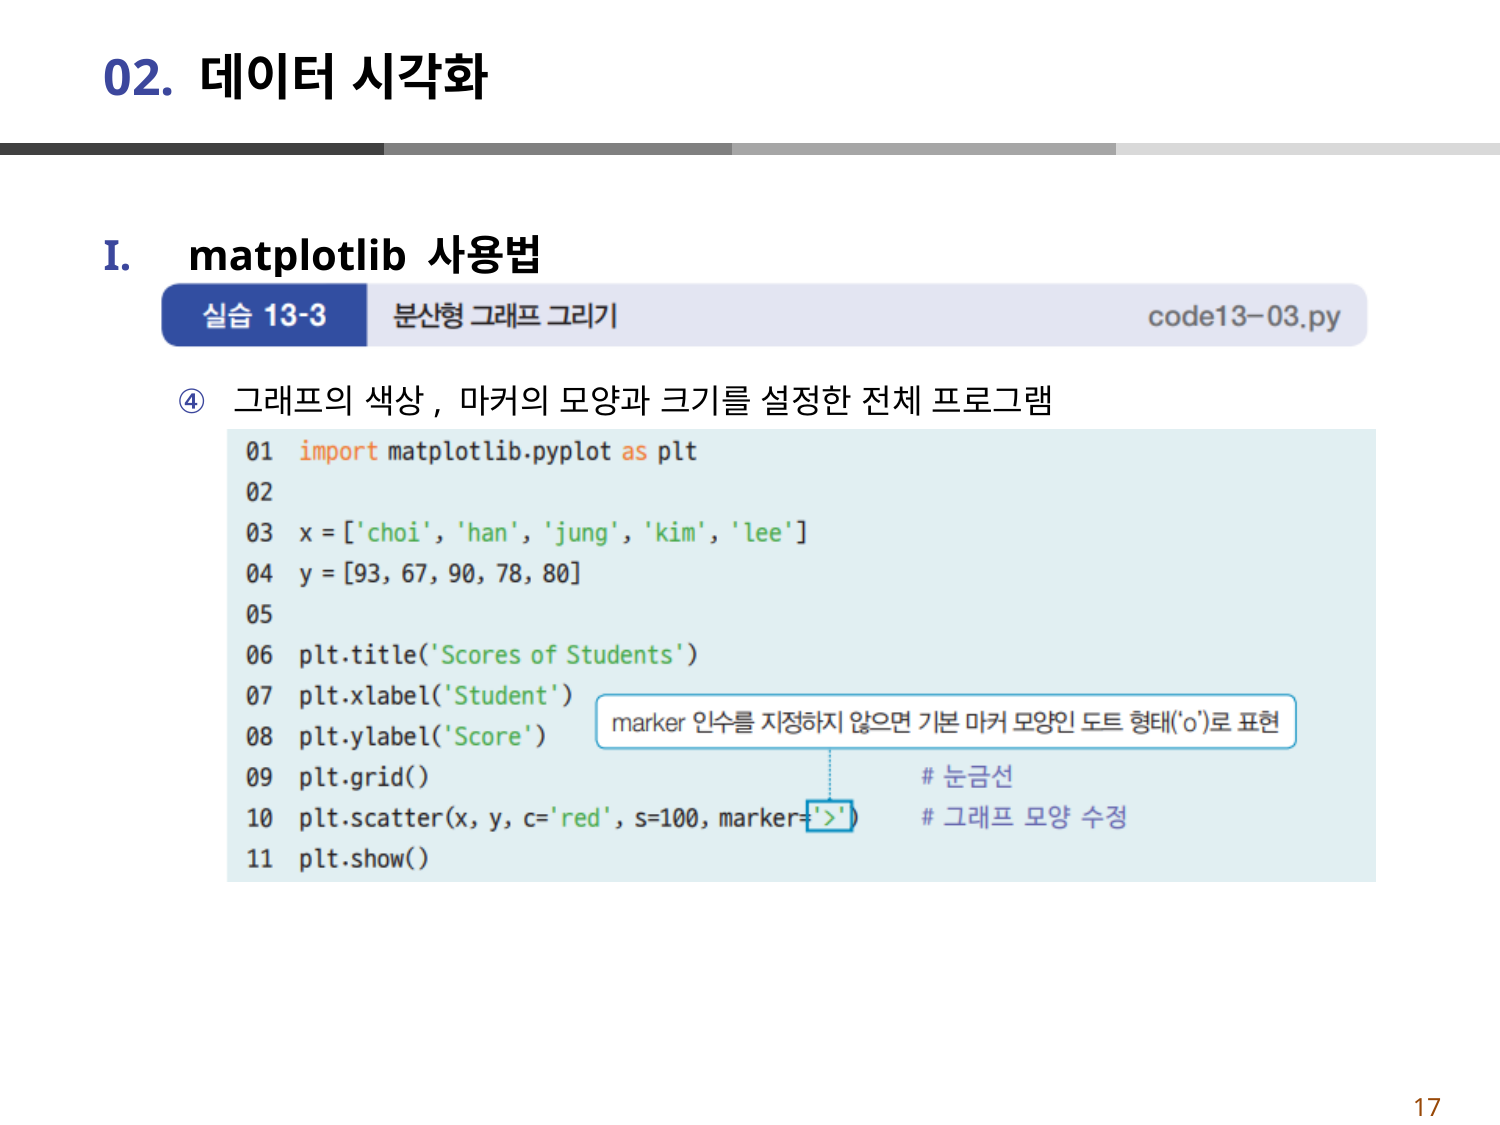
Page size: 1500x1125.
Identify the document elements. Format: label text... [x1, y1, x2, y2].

picture [226, 429, 1377, 882]
list matplotlib 사용법 그래프의 색상, 마커의 모양과 크기를 설정한 전체 프로그램 [88, 196, 1436, 1095]
title 02. 데이터 시각화 [88, 30, 1400, 121]
picture [157, 277, 1372, 353]
